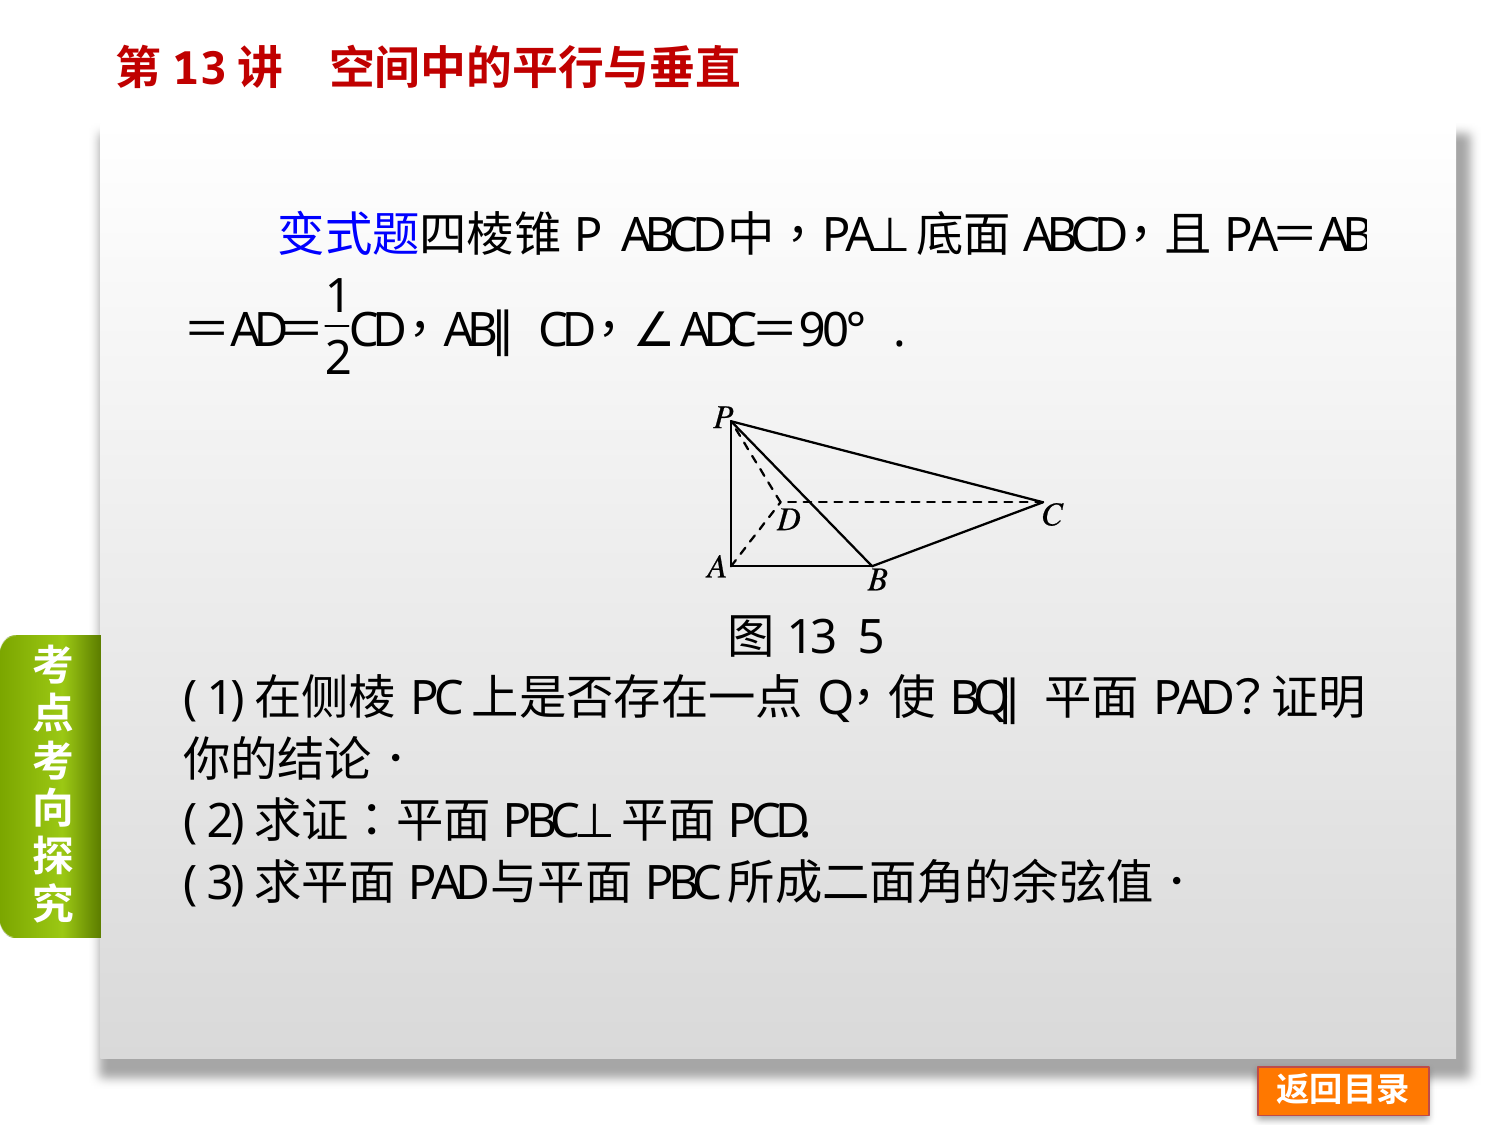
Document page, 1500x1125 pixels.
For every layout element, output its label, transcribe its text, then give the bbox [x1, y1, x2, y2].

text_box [182, 203, 1367, 941]
text_box 返回目录 [1257, 1066, 1430, 1116]
picture [0, 635, 101, 939]
title 第13讲 空间中的平行与垂直 [100, 27, 1199, 106]
